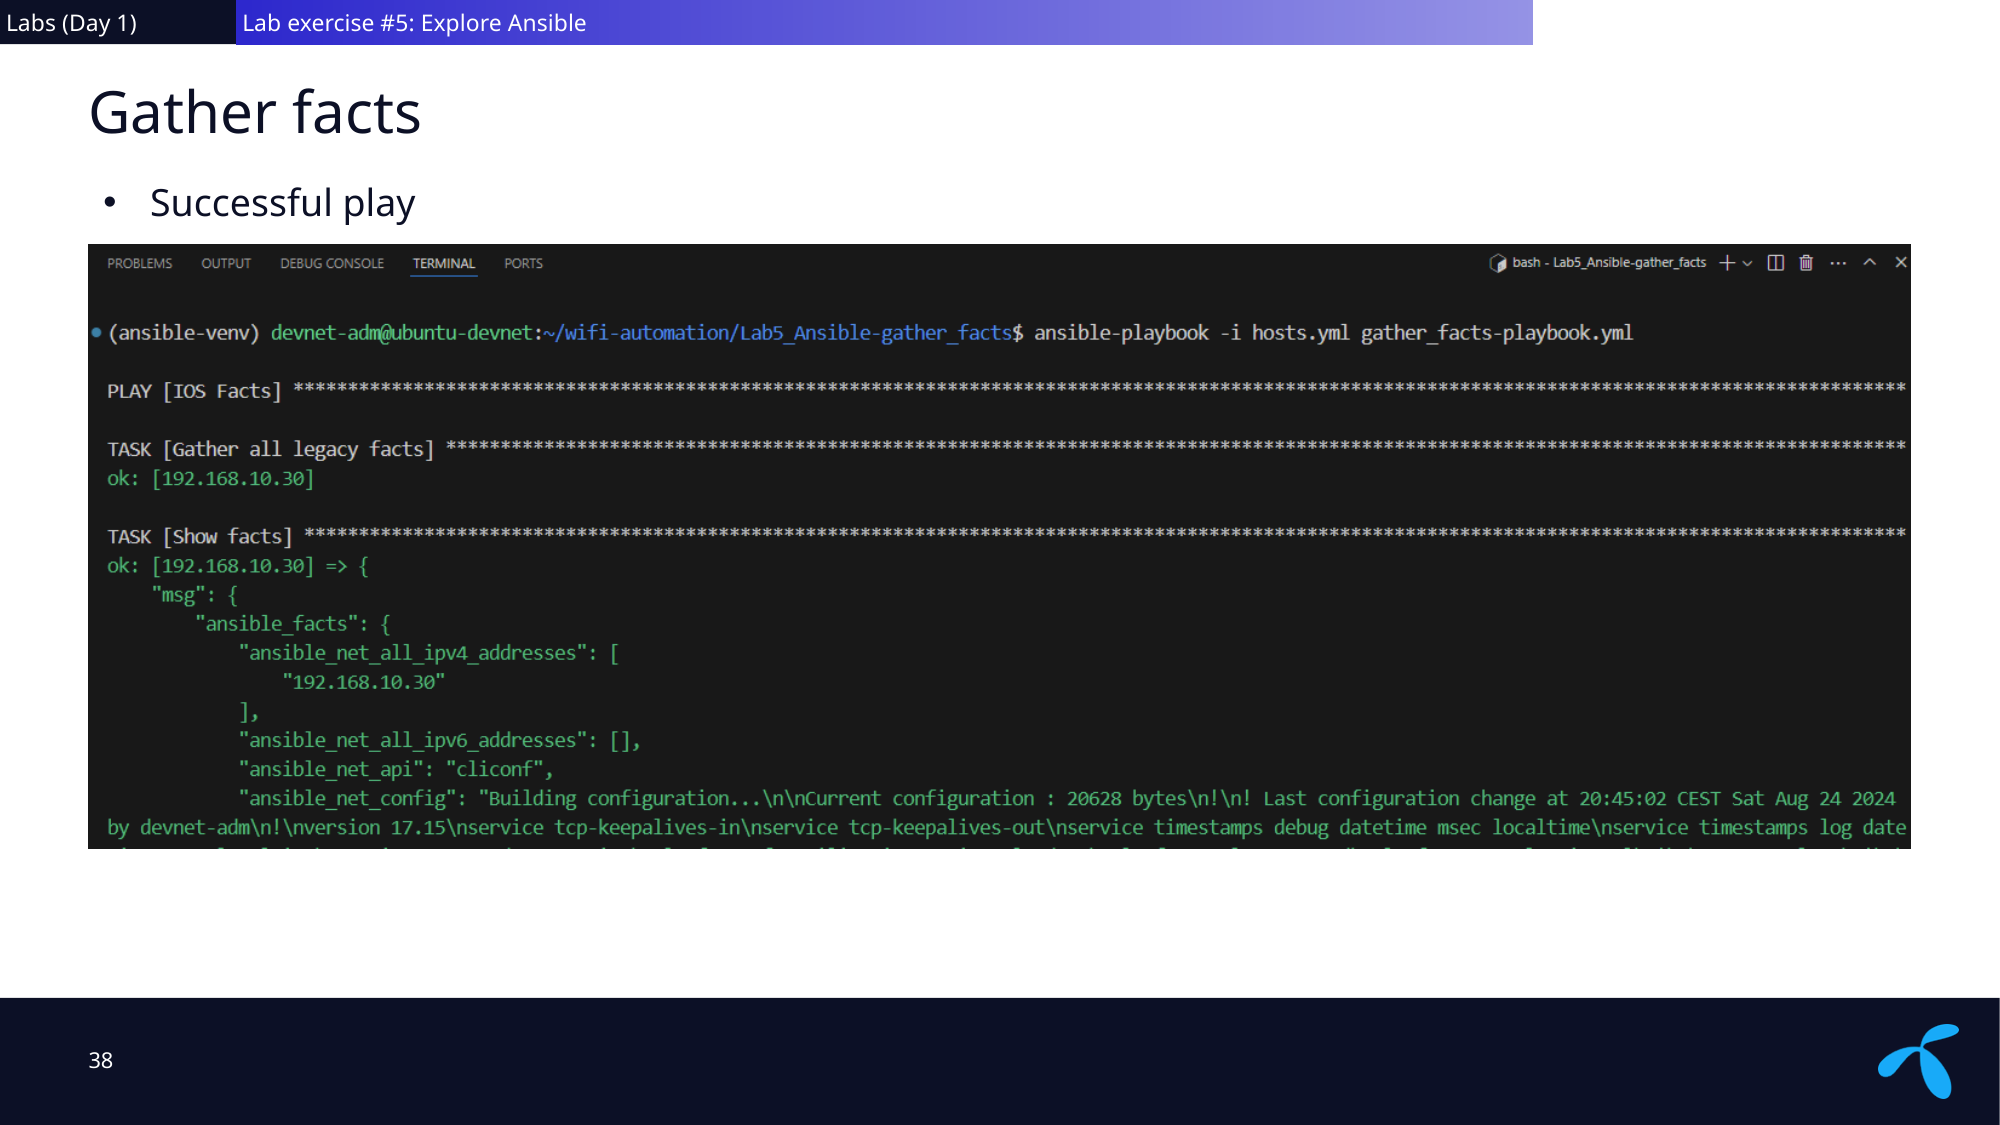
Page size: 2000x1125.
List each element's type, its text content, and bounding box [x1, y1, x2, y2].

text_box Successful play [88, 171, 1089, 232]
slide_number 38 [88, 1024, 237, 1099]
picture [88, 244, 1912, 849]
picture [1878, 1024, 1959, 1099]
title Gather facts [88, 70, 1911, 160]
footer Labs (Day 1) [0, 0, 236, 45]
text_box Lab exercise #5: Explore Ansible [236, 0, 1533, 45]
